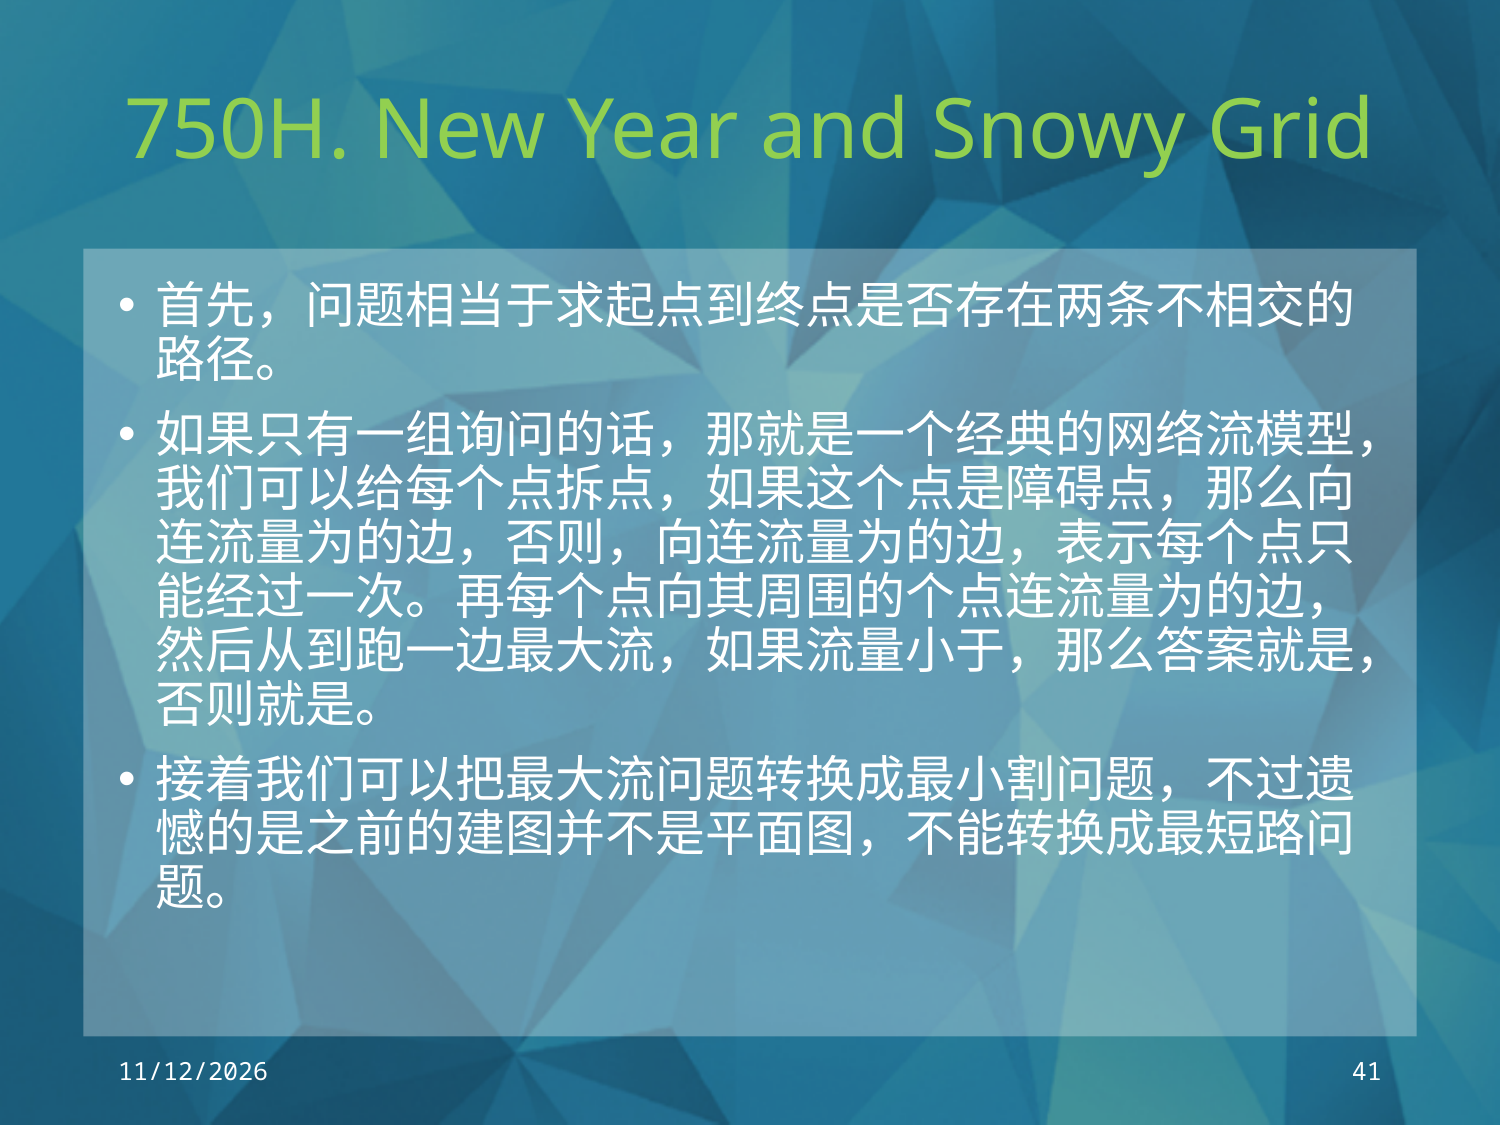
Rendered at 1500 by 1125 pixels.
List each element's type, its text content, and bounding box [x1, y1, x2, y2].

slide_number 41 [1059, 1042, 1397, 1103]
title 627F. Island Puzzle [83, 248, 1417, 1037]
title 750H. New Year and Snowy Grid [103, 59, 1397, 190]
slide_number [103, 1042, 441, 1103]
picture [0, 0, 1500, 1125]
